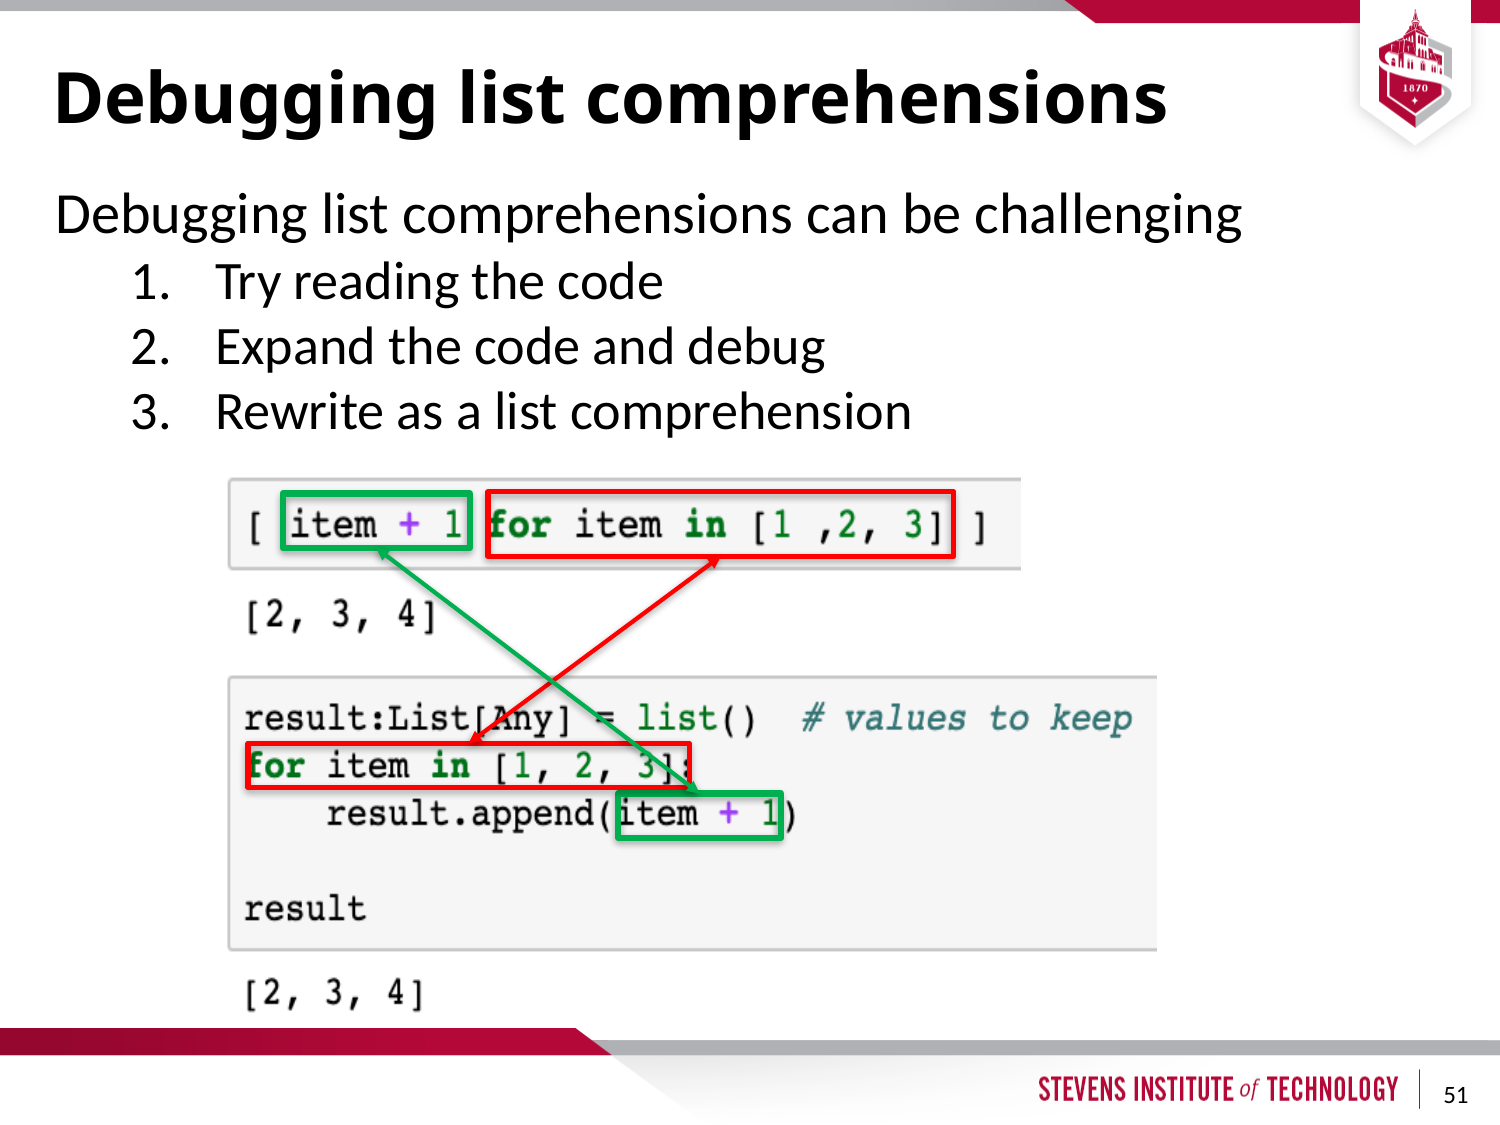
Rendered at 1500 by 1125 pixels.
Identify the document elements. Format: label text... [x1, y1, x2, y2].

slide_number 51 [1428, 1071, 1490, 1108]
title Debugging list comprehensions [37, 45, 1338, 150]
picture [0, 0, 1500, 160]
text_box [221, 464, 1157, 1024]
picture [0, 1028, 1500, 1125]
list Debugging list comprehensions can be challenging Try reading the code Expand the code and debug Rewrite as a list comprehension [40, 168, 1429, 331]
